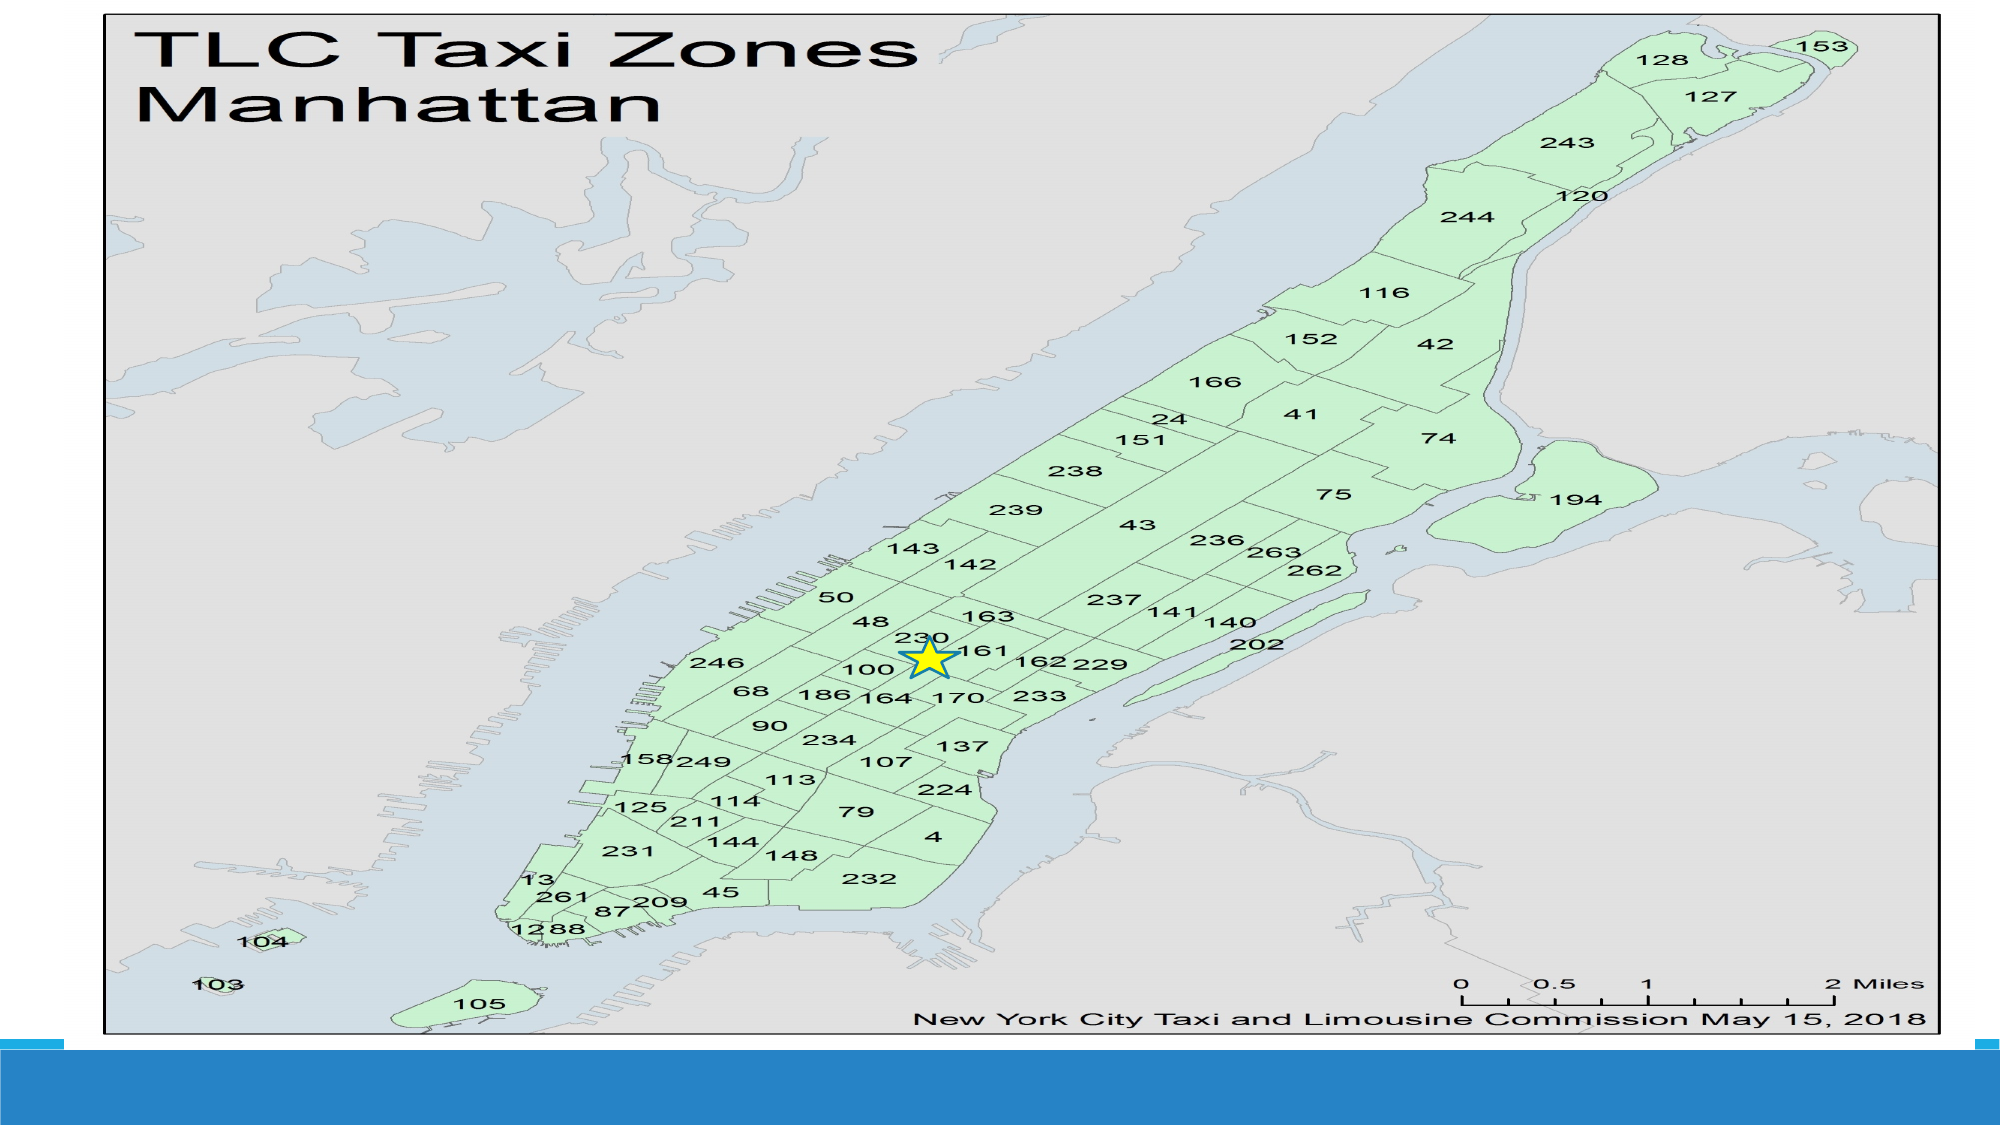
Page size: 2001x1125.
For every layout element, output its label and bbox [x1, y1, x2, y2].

picture [64, 0, 1976, 1051]
